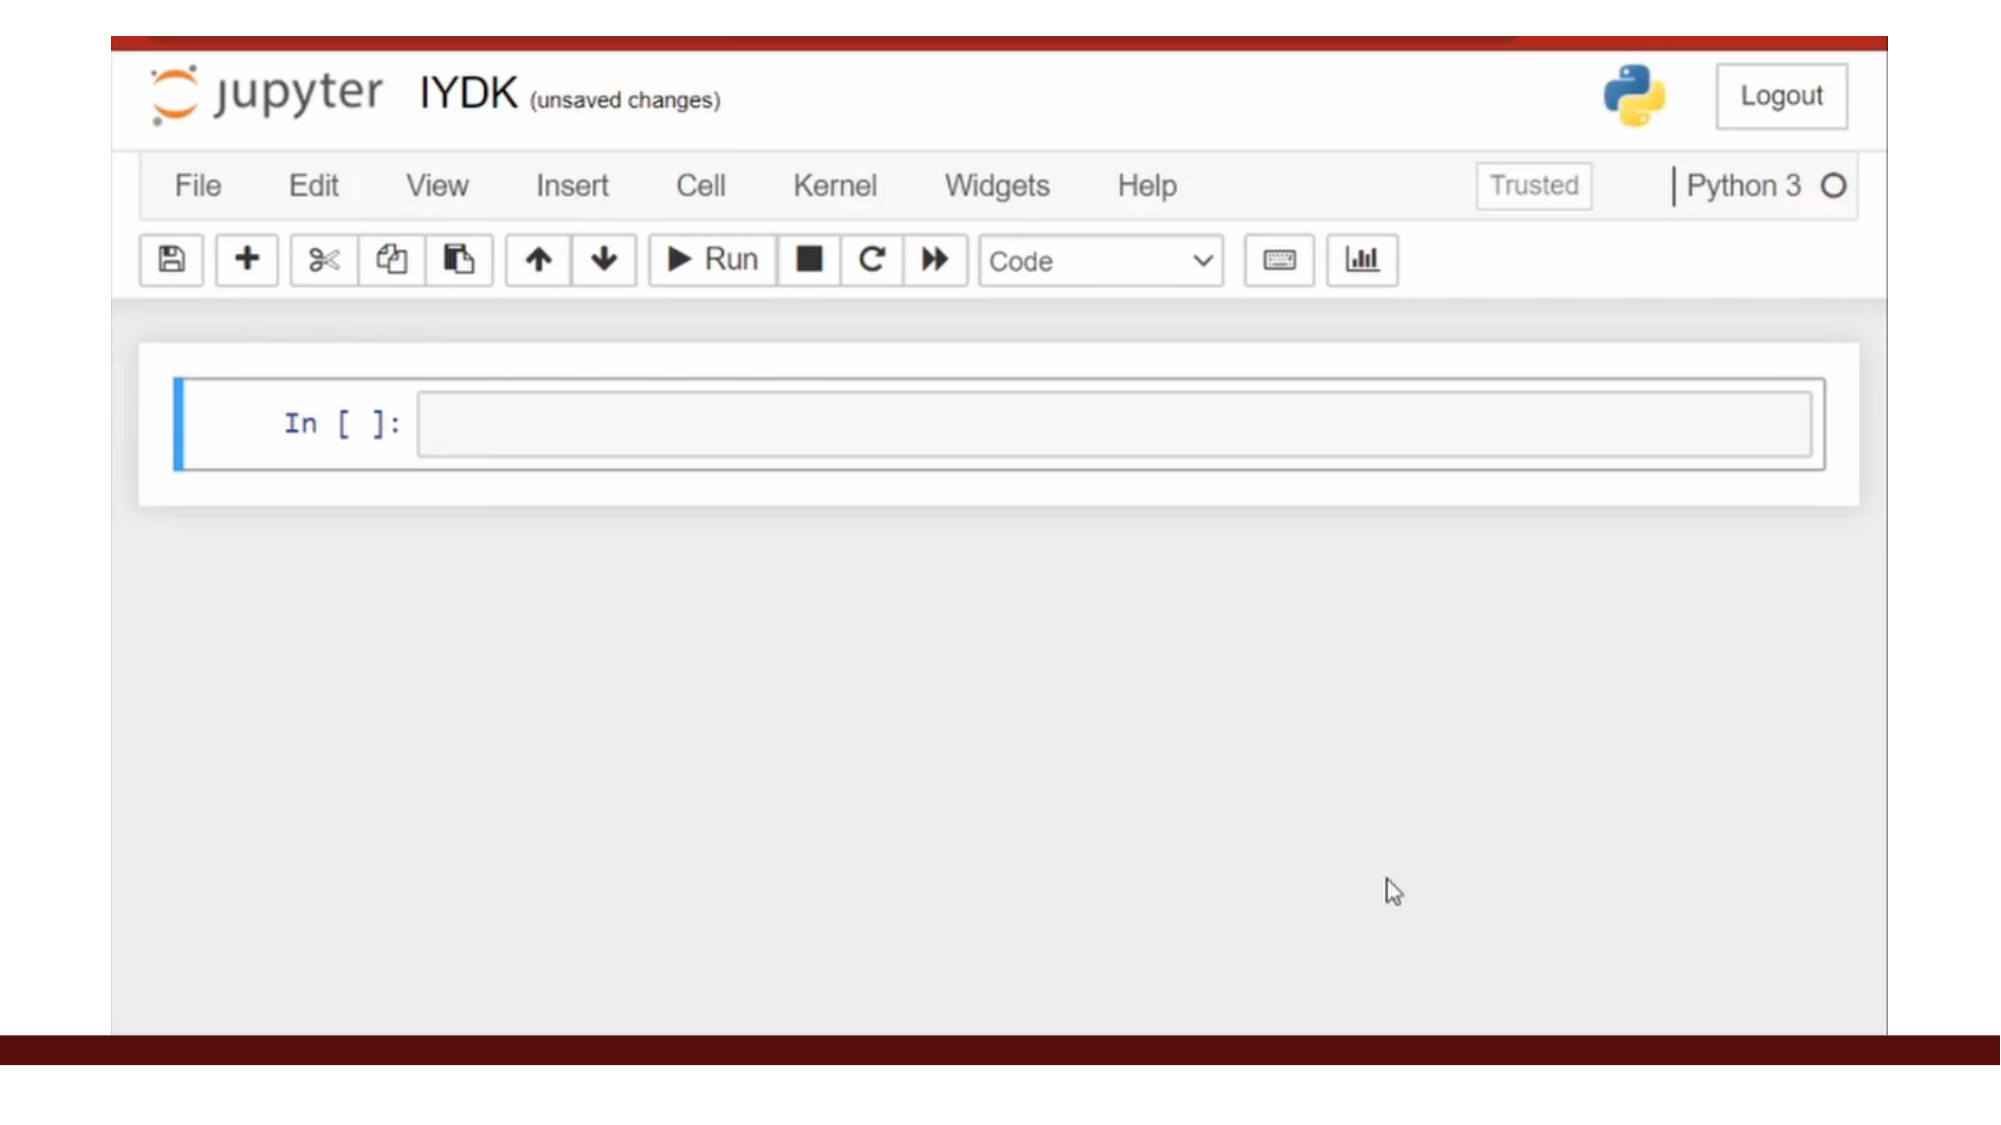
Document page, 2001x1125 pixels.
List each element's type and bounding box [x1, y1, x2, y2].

list [110, 35, 1889, 1036]
text_box [0, 1034, 2000, 1066]
